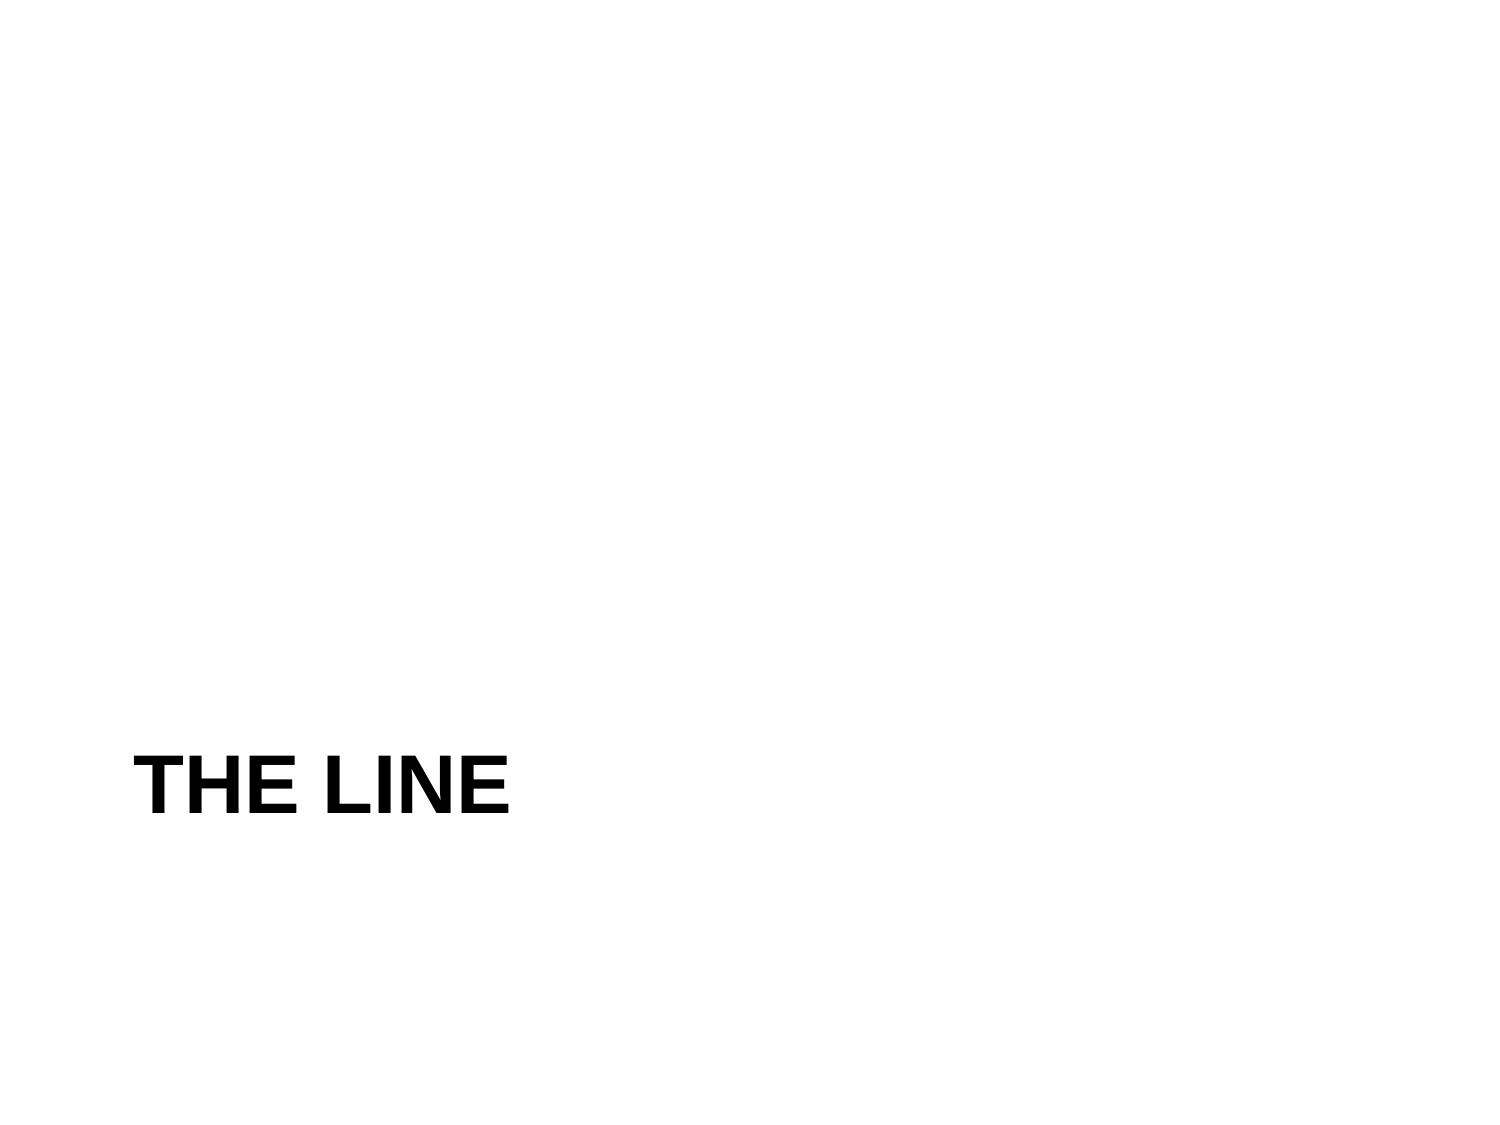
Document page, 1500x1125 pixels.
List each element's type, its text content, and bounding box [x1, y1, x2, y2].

title The Line [118, 722, 1394, 947]
